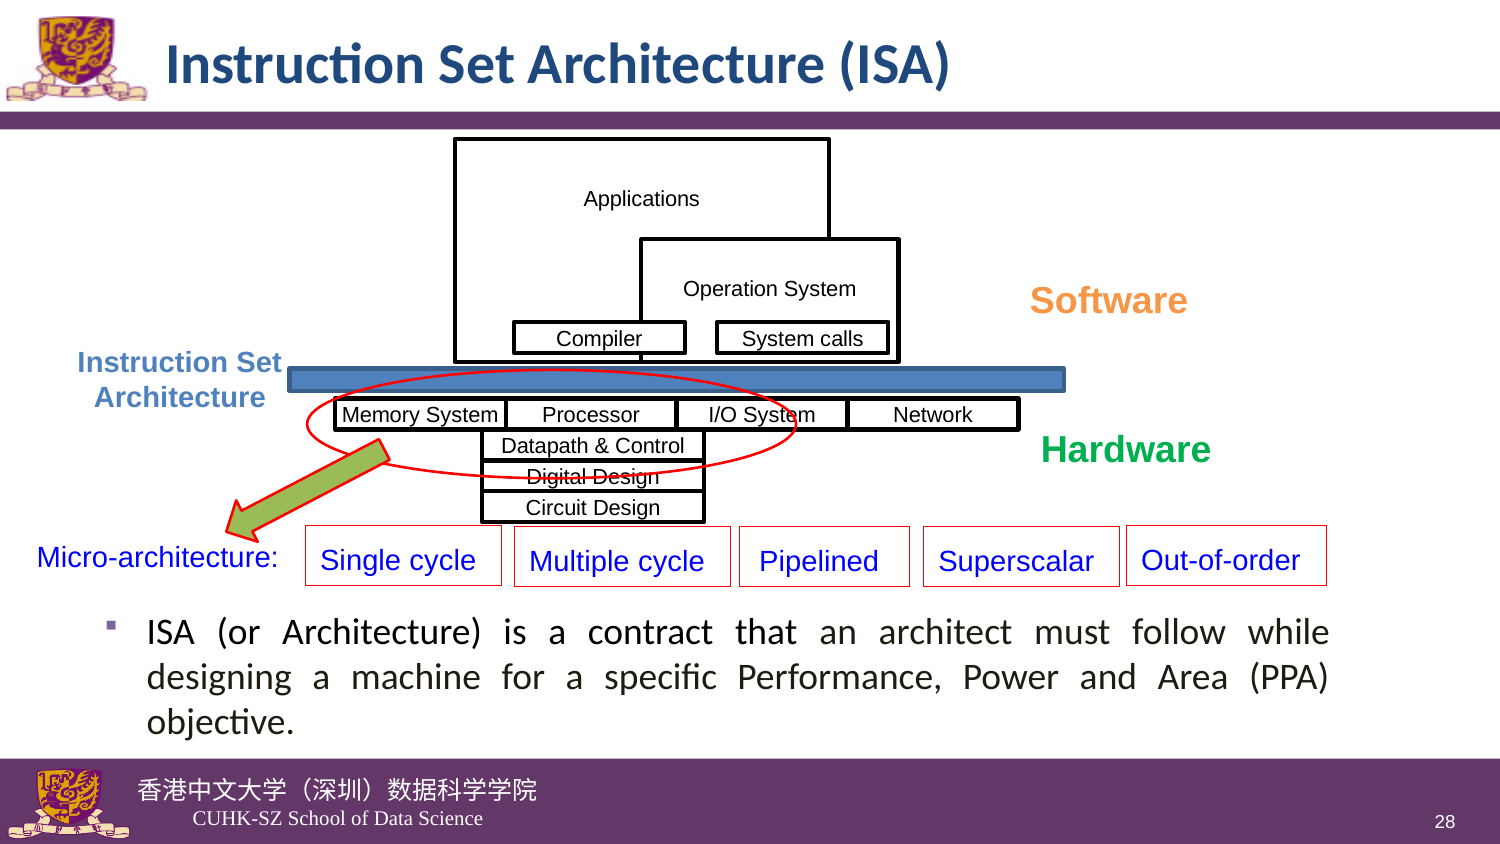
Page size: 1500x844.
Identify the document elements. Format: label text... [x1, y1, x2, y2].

picture [7, 768, 130, 839]
text_box Out-of-order [1126, 525, 1327, 586]
text_box Micro-architecture: [21, 522, 305, 583]
list ISA (or Architecture) is a contract that an architect must follow while designing a machine for a specific Performance, Power and Area (PPA) objective. [89, 599, 1346, 719]
slide_number 28 [1120, 802, 1471, 844]
text_box Single cycle [305, 532, 502, 586]
text_box Superscalar [923, 526, 1120, 587]
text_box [1069, 285, 1207, 461]
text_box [69, 138, 1064, 523]
picture [5, 15, 152, 101]
text_box Pipelined [739, 532, 910, 587]
text_box [226, 532, 258, 542]
text_box Multiple cycle [514, 532, 731, 587]
title Instruction Set Architecture (ISA) [149, 17, 1424, 104]
